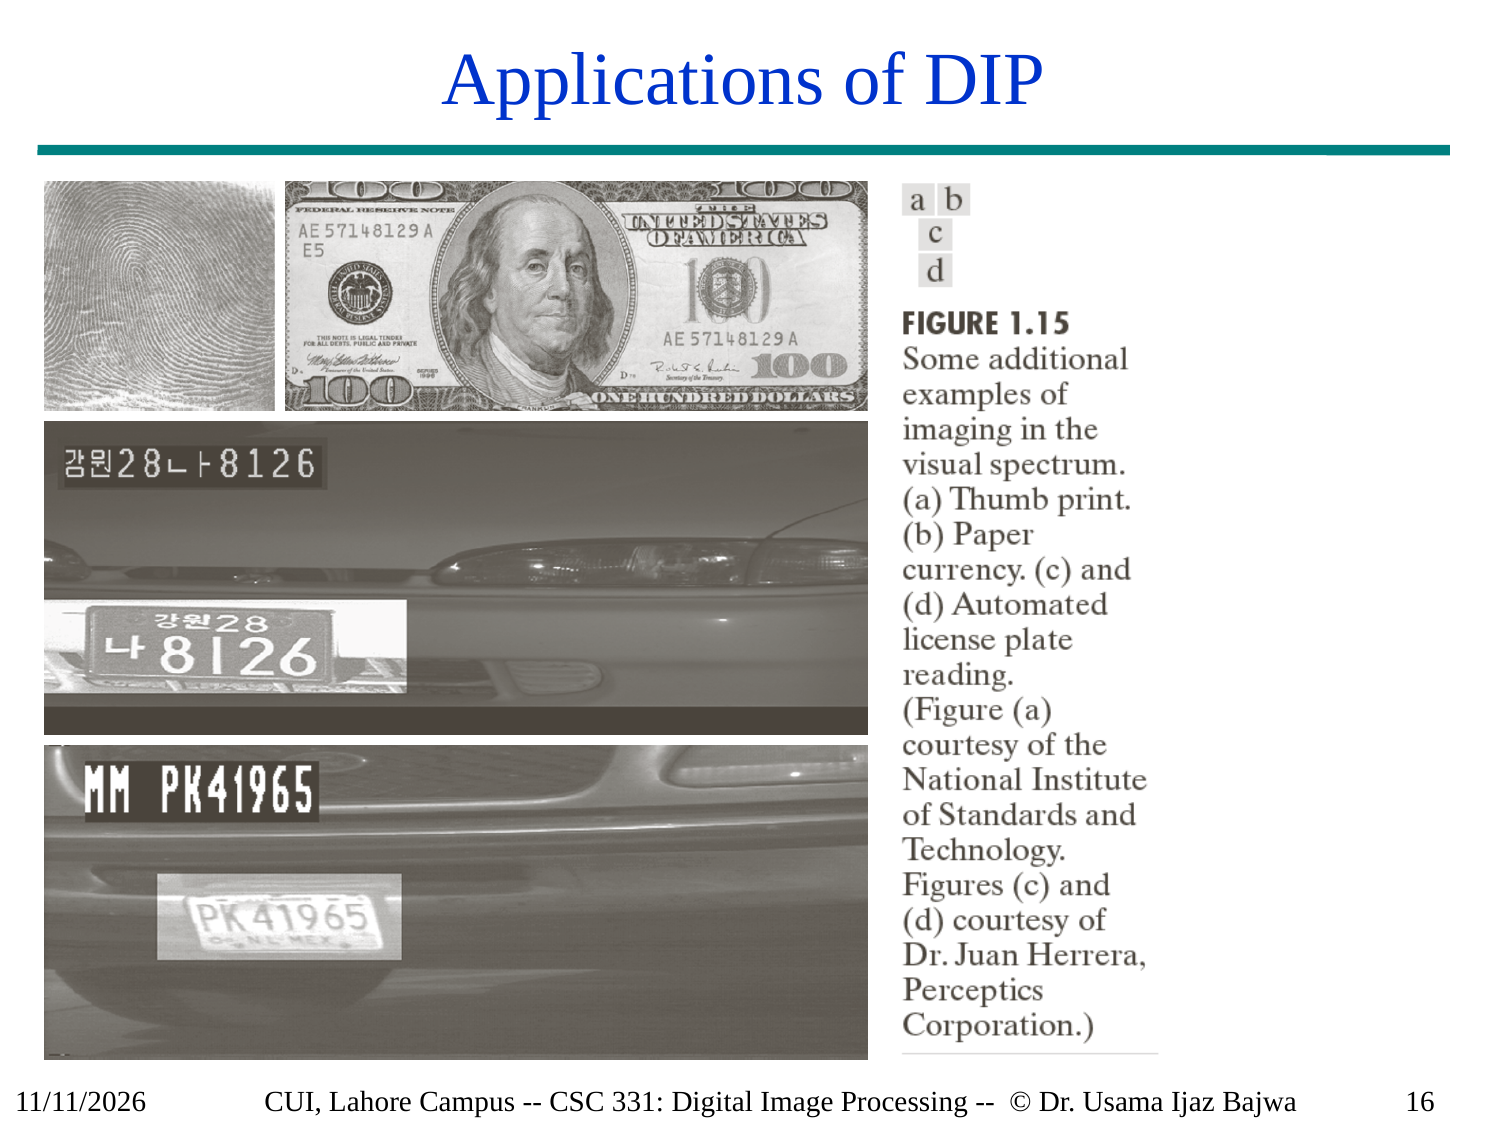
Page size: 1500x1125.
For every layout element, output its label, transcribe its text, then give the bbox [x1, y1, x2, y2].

slide_number 16 [1387, 1074, 1451, 1125]
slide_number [0, 1074, 174, 1125]
picture [894, 174, 1163, 1067]
picture [37, 174, 876, 1066]
title Applications of DIP [37, 0, 1450, 150]
footer CUI, Lahore Campus -- CSC 331: Digital Image Processing -- © Dr. Usama Ijaz Bajwa [174, 1074, 1387, 1125]
